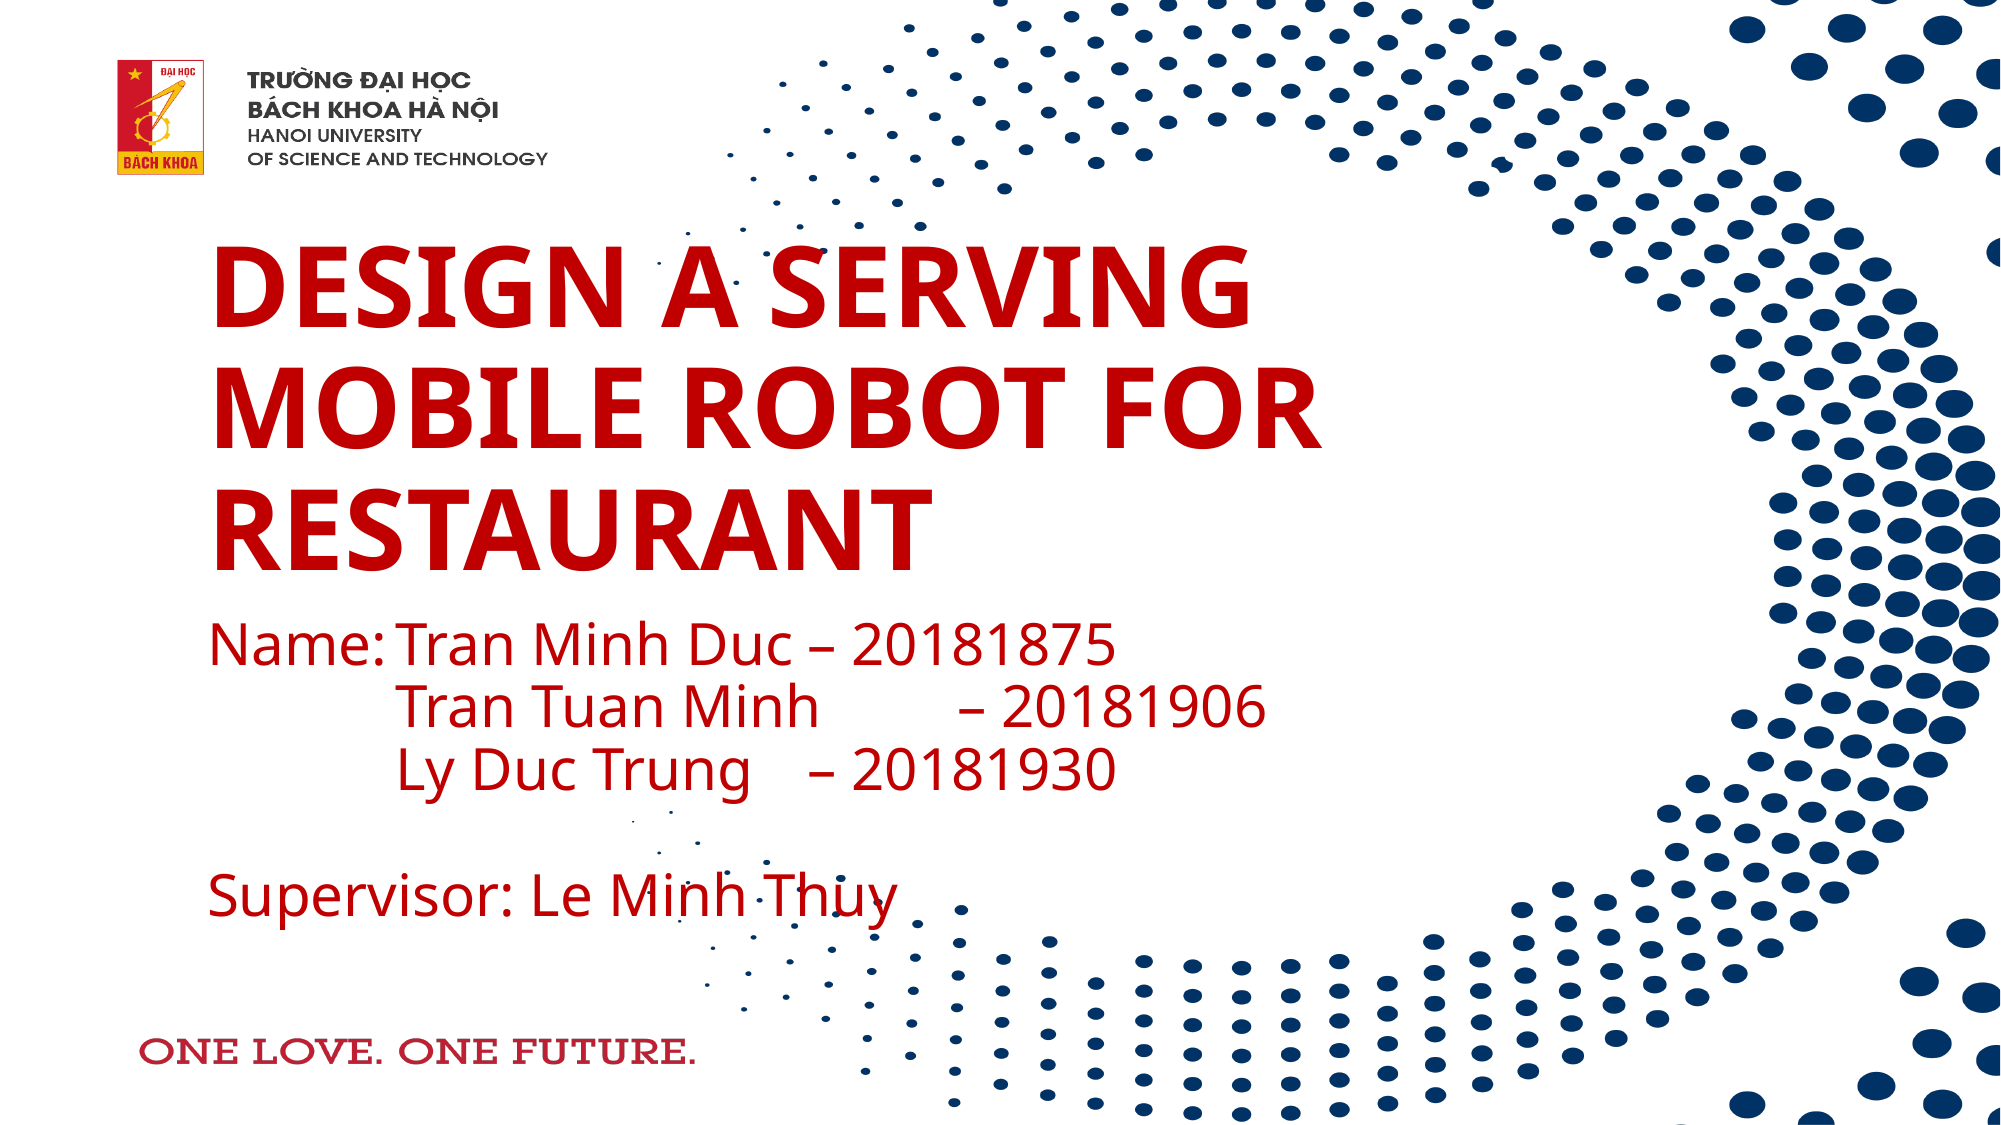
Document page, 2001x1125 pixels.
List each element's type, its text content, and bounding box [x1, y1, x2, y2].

text_box Name: Tran Minh Duc – 20181875 Tran Tuan Minh – 20181906 Ly Duc Trung – 20181930 Supervisor: Le Minh Thuy [192, 607, 1397, 947]
text_box DESIGN A SERVING MOBILE ROBOT FOR RESTAURANT [192, 222, 1808, 598]
picture [0, 0, 2001, 1125]
